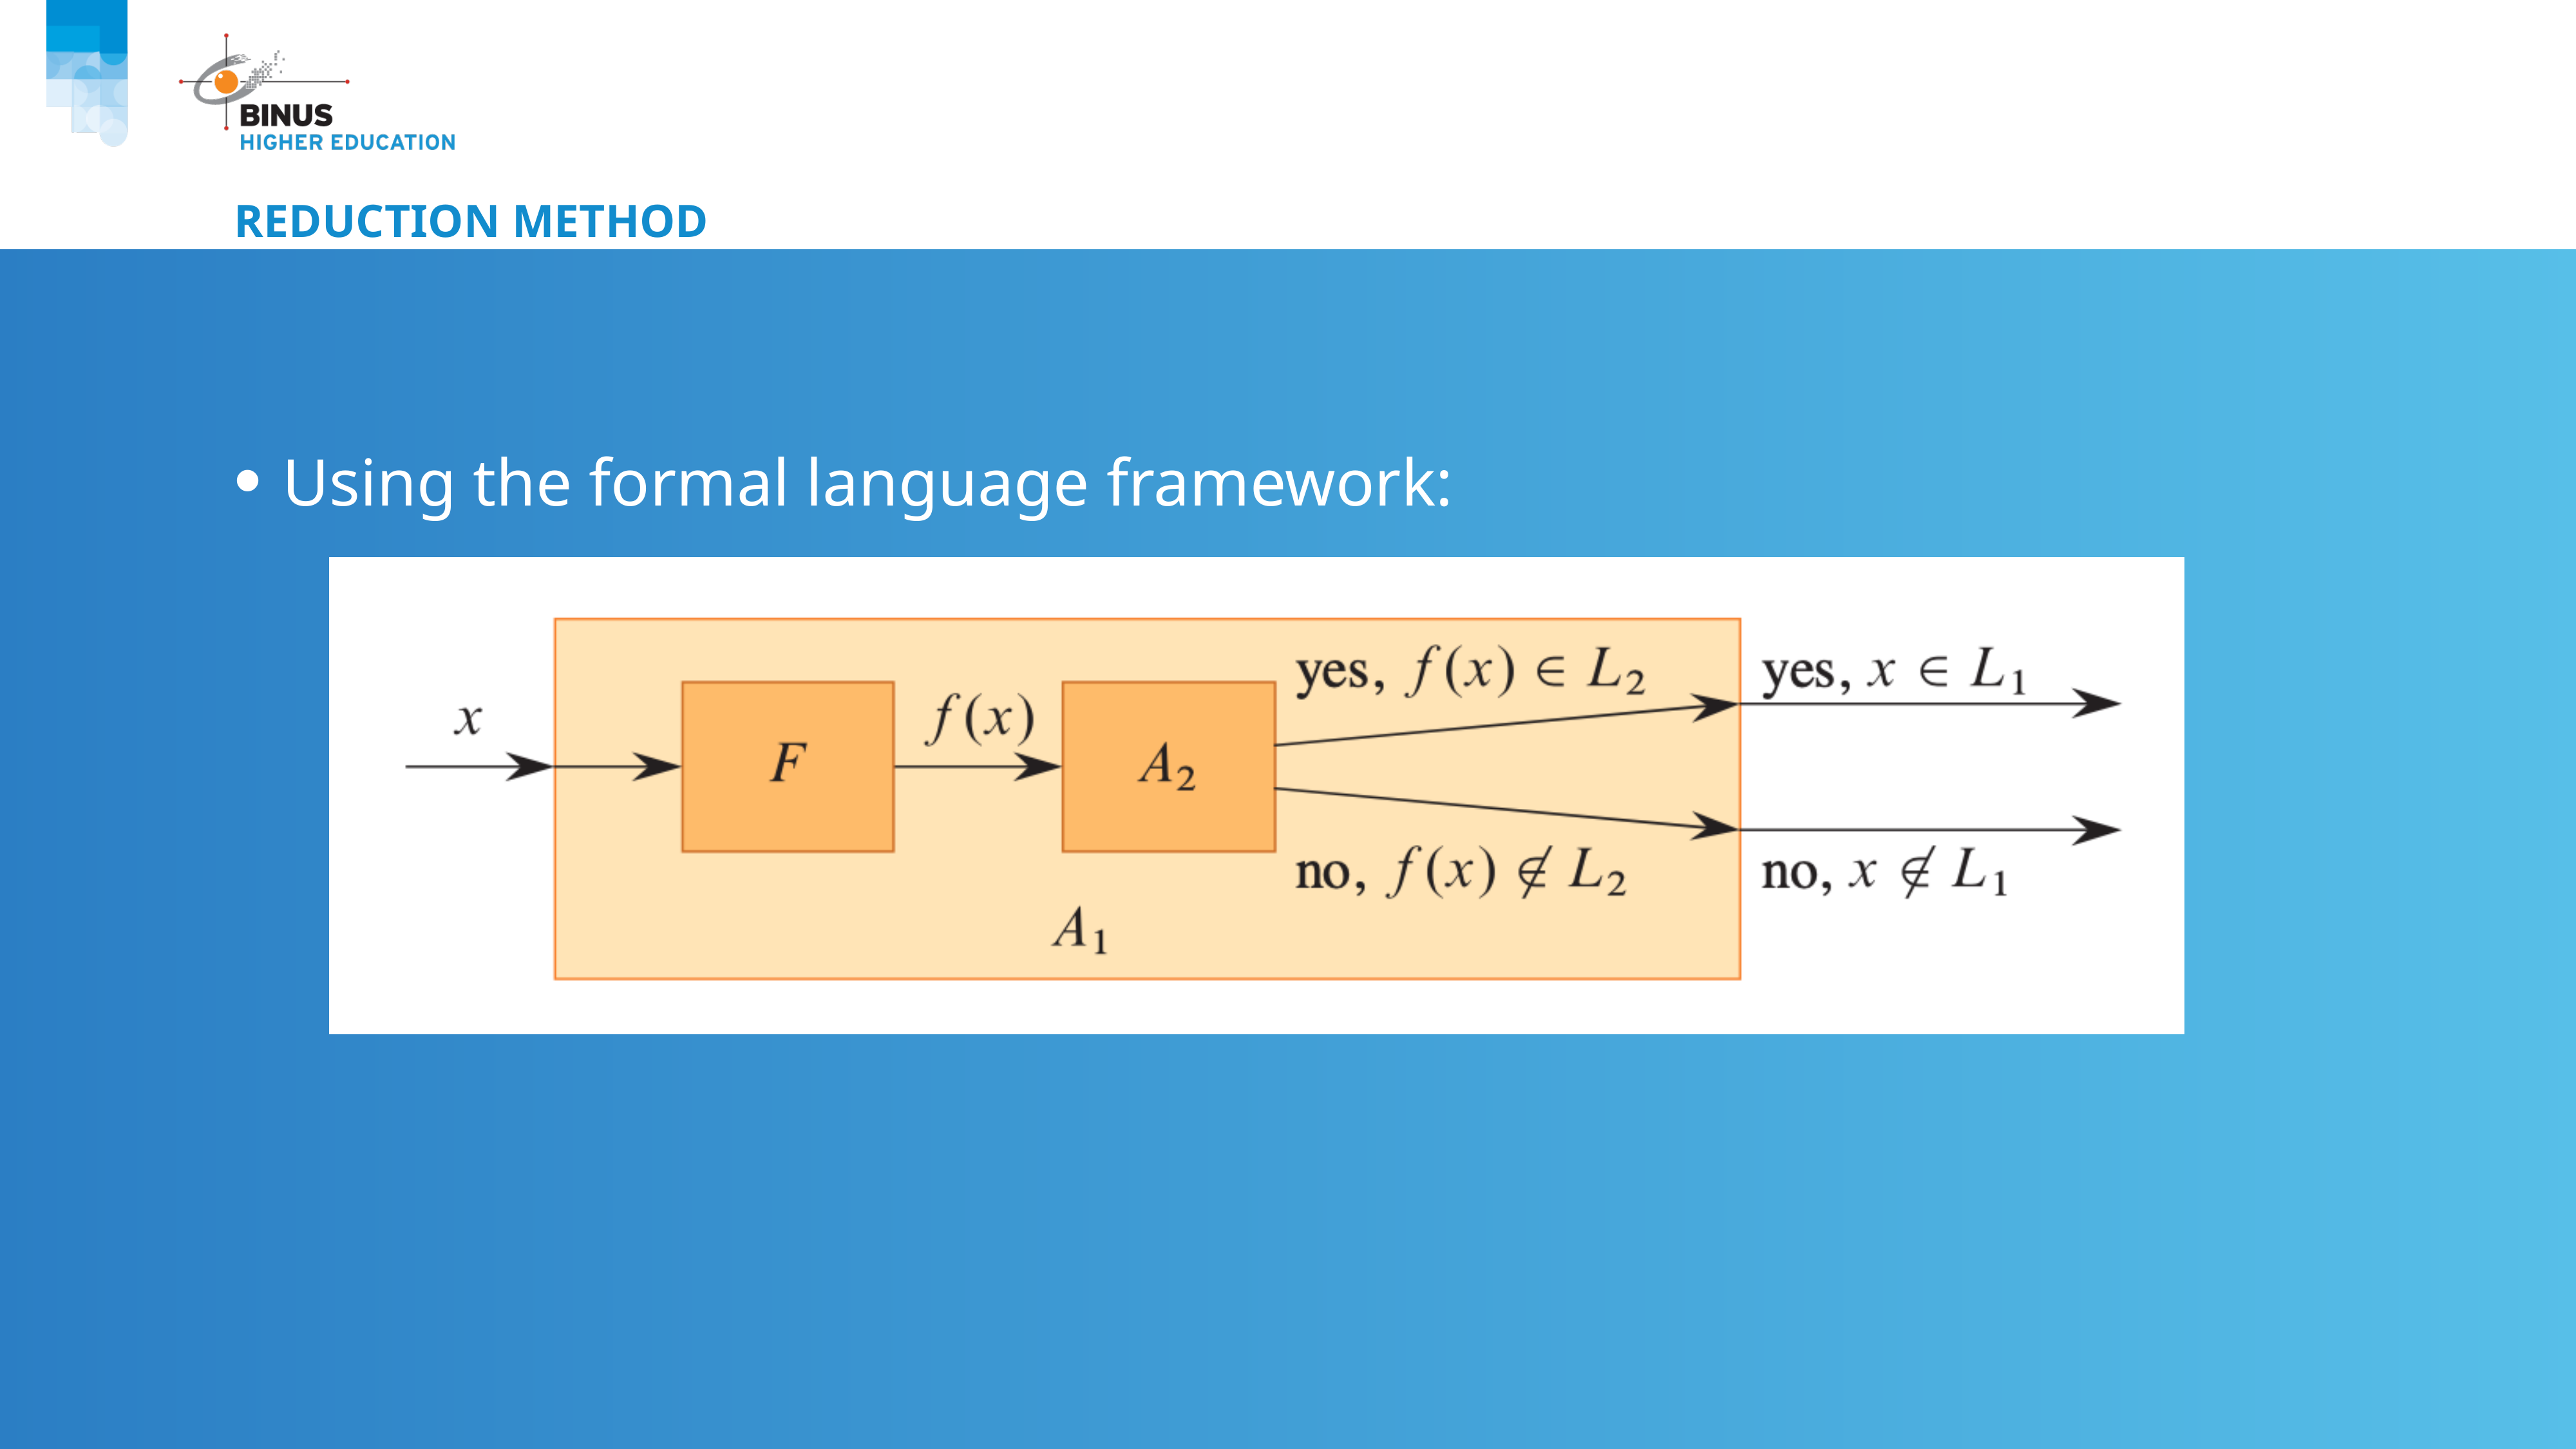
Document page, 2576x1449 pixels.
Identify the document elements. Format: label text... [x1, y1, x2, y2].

title Reduction Method [228, 197, 1784, 252]
picture [46, 0, 455, 154]
list Using the formal language framework: [228, 435, 2349, 1337]
picture [329, 556, 2184, 1035]
